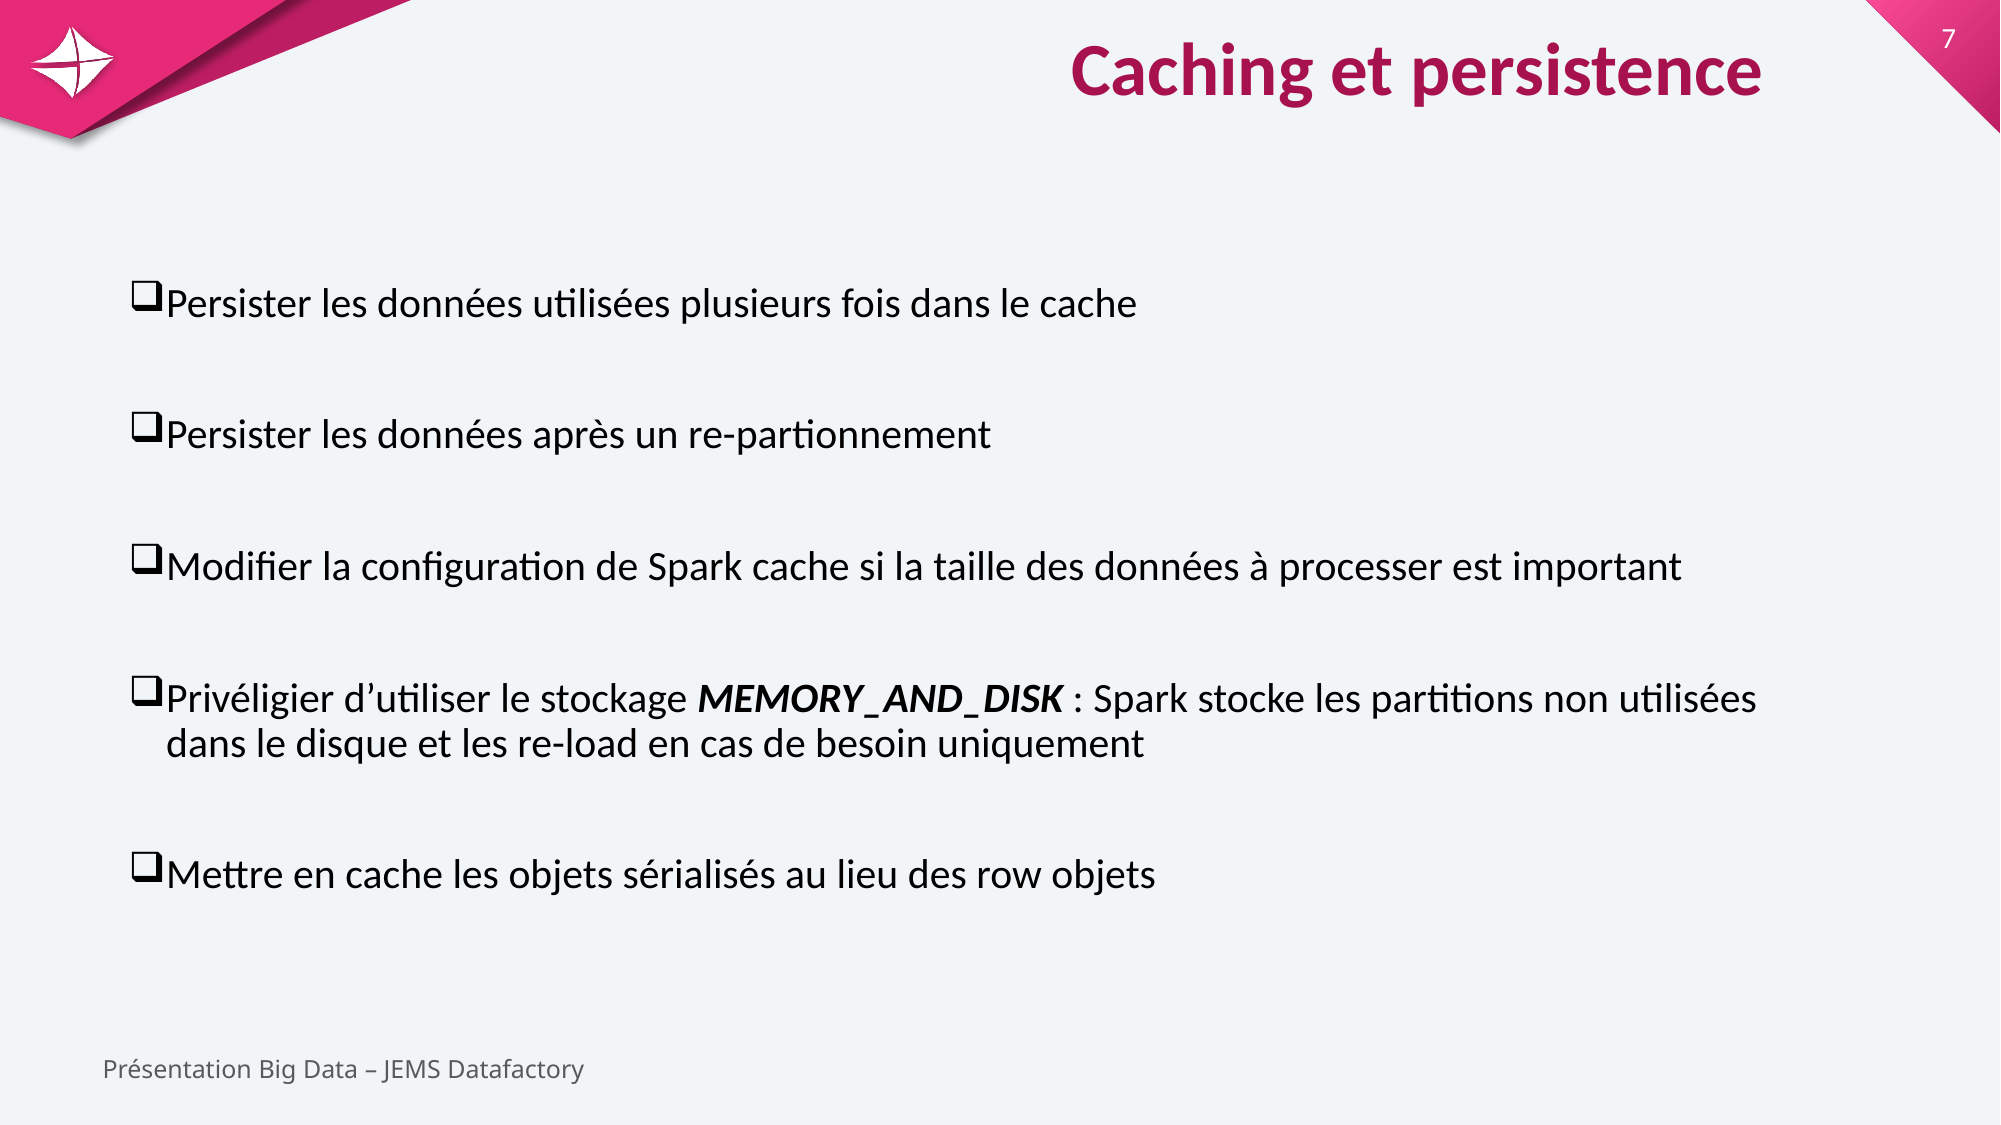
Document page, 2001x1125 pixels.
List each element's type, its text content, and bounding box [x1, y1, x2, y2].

text_box Caching et persistence [1056, 23, 2000, 123]
picture [30, 26, 114, 98]
text_box Persister les données utilisées plusieurs fois dans le cache Persister les données après un re-partionnement Modifier la configuration de Spark cache si la taille des données à processer est important Privéligier d’utiliser le stockage MEMORY_AND_DISK : Spark stocke les partitions non utilisées dans le disque et les re-load en cas de besoin uniquement Mettre en cache les objets sérialisés au lieu des row objets [113, 273, 1839, 988]
